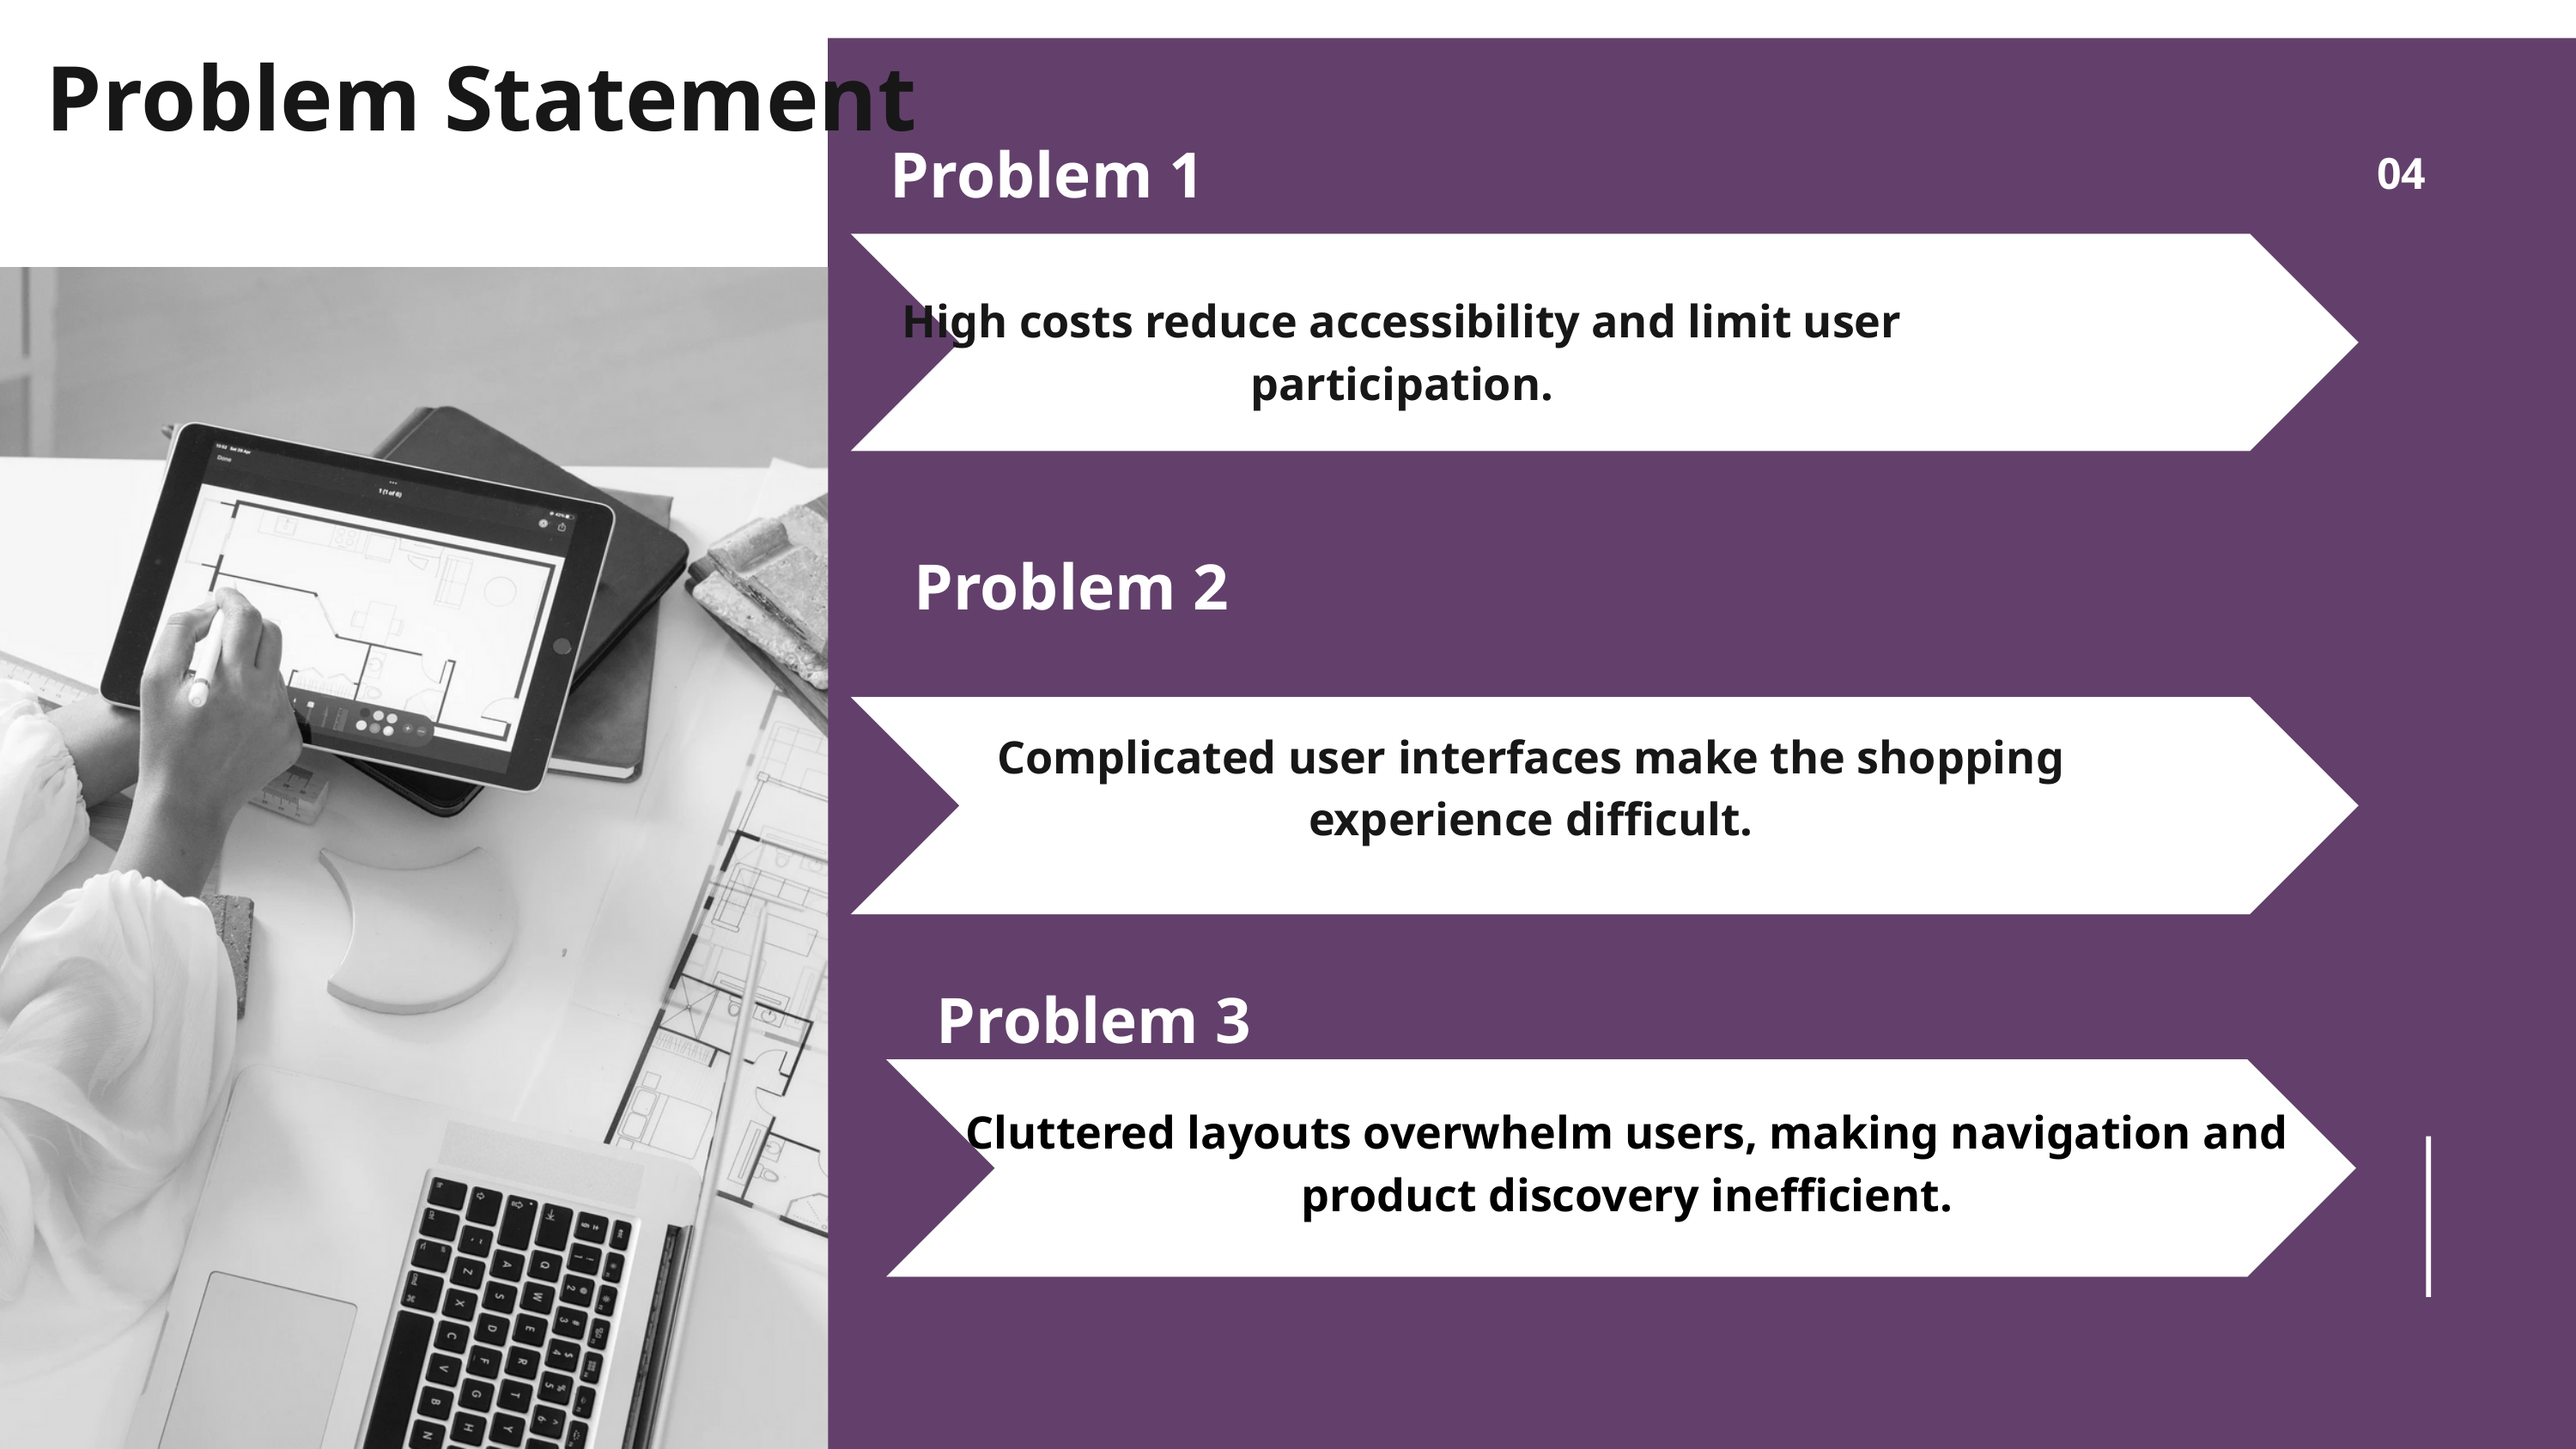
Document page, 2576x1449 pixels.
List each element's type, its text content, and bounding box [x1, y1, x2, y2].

text_box [2426, 1136, 2432, 1297]
text_box 04 [2210, 137, 2427, 198]
text_box [0, 267, 829, 1449]
text_box Problem Statement [46, 23, 945, 149]
text_box Problem 2 [637, 561, 1505, 623]
text_box [828, 38, 2576, 1449]
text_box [850, 696, 2359, 915]
text_box Problem 1 [614, 149, 1482, 210]
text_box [885, 1058, 2357, 1277]
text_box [850, 233, 2359, 452]
text_box Problem 3 [660, 994, 1528, 1057]
